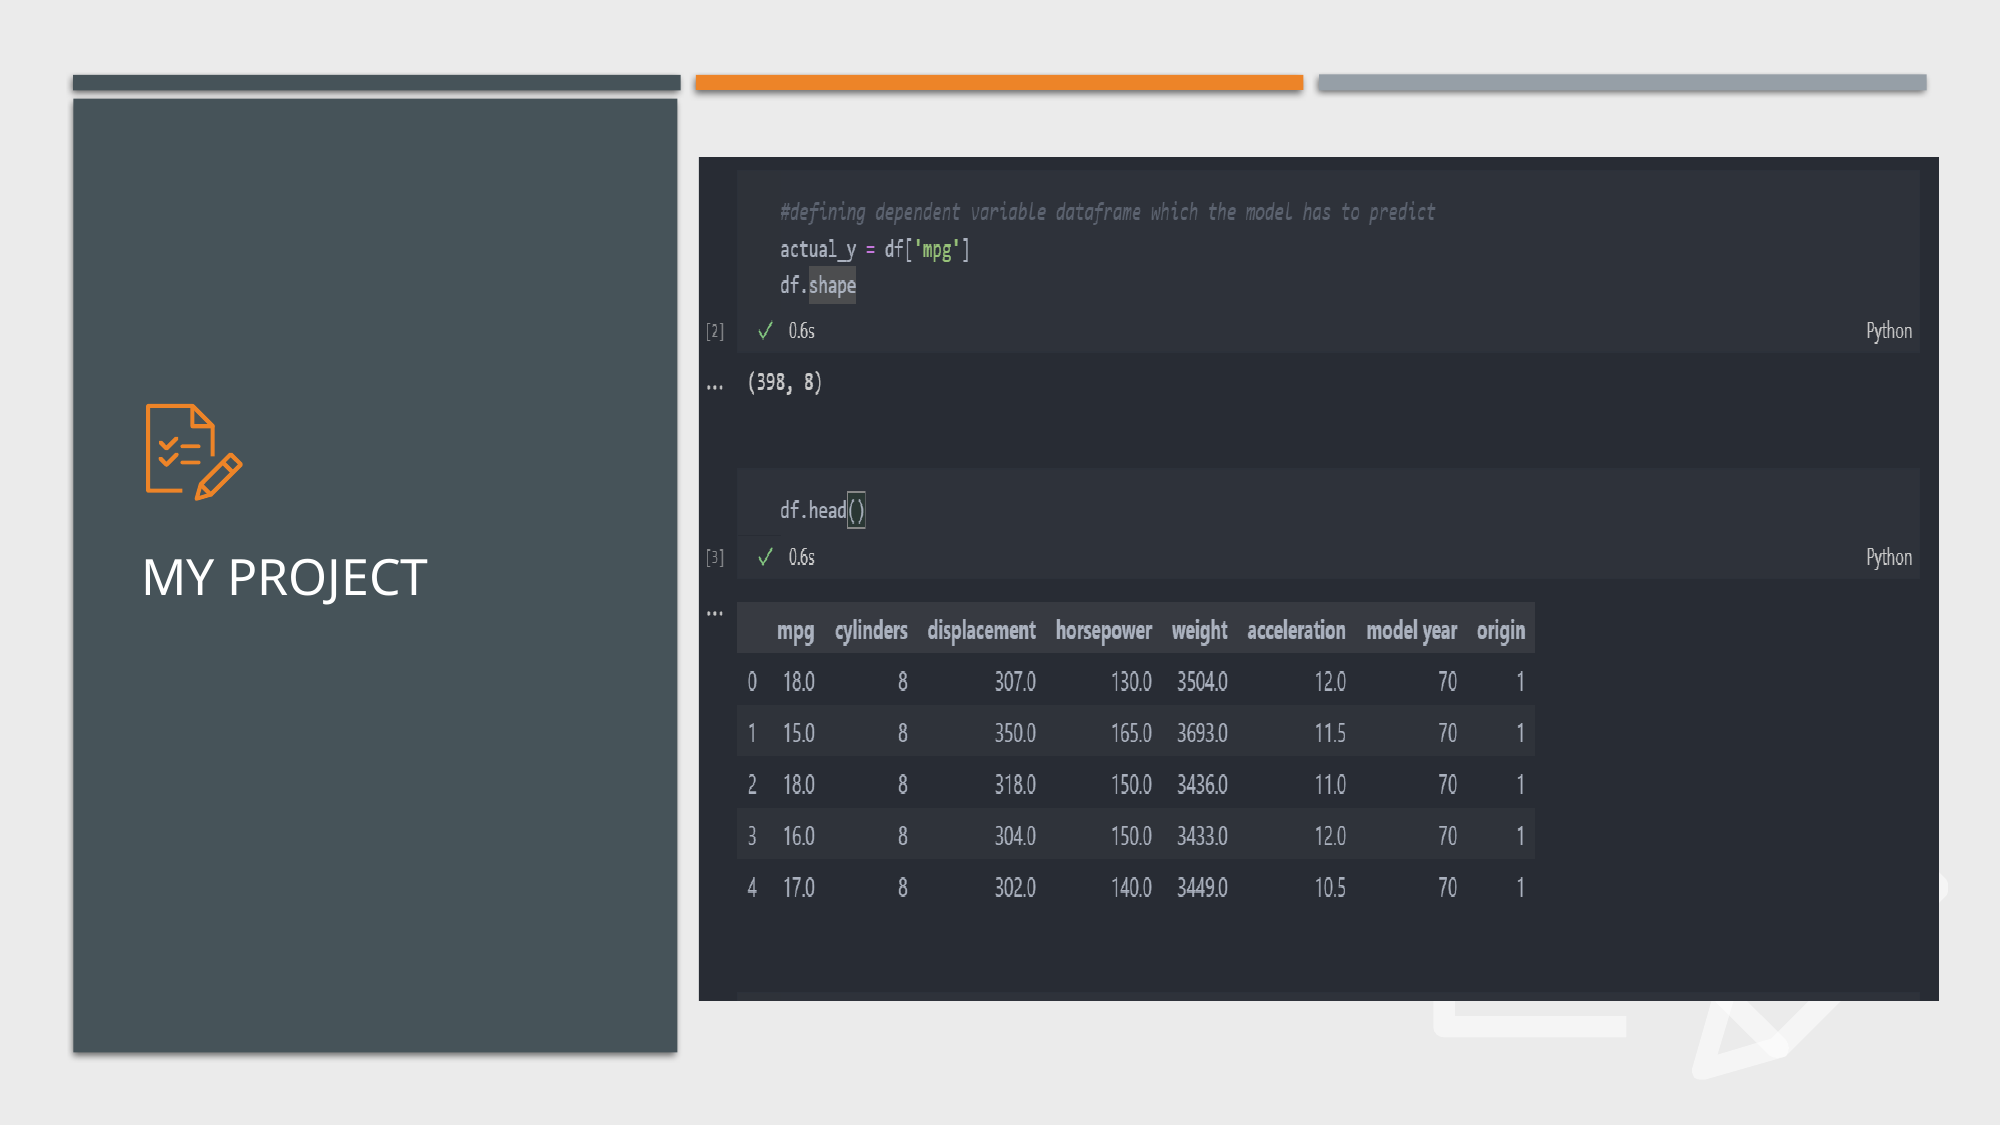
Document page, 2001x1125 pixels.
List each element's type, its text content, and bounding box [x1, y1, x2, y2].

title My Project [125, 434, 624, 717]
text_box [1432, 564, 1949, 1081]
picture [698, 157, 1940, 1002]
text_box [145, 403, 244, 502]
